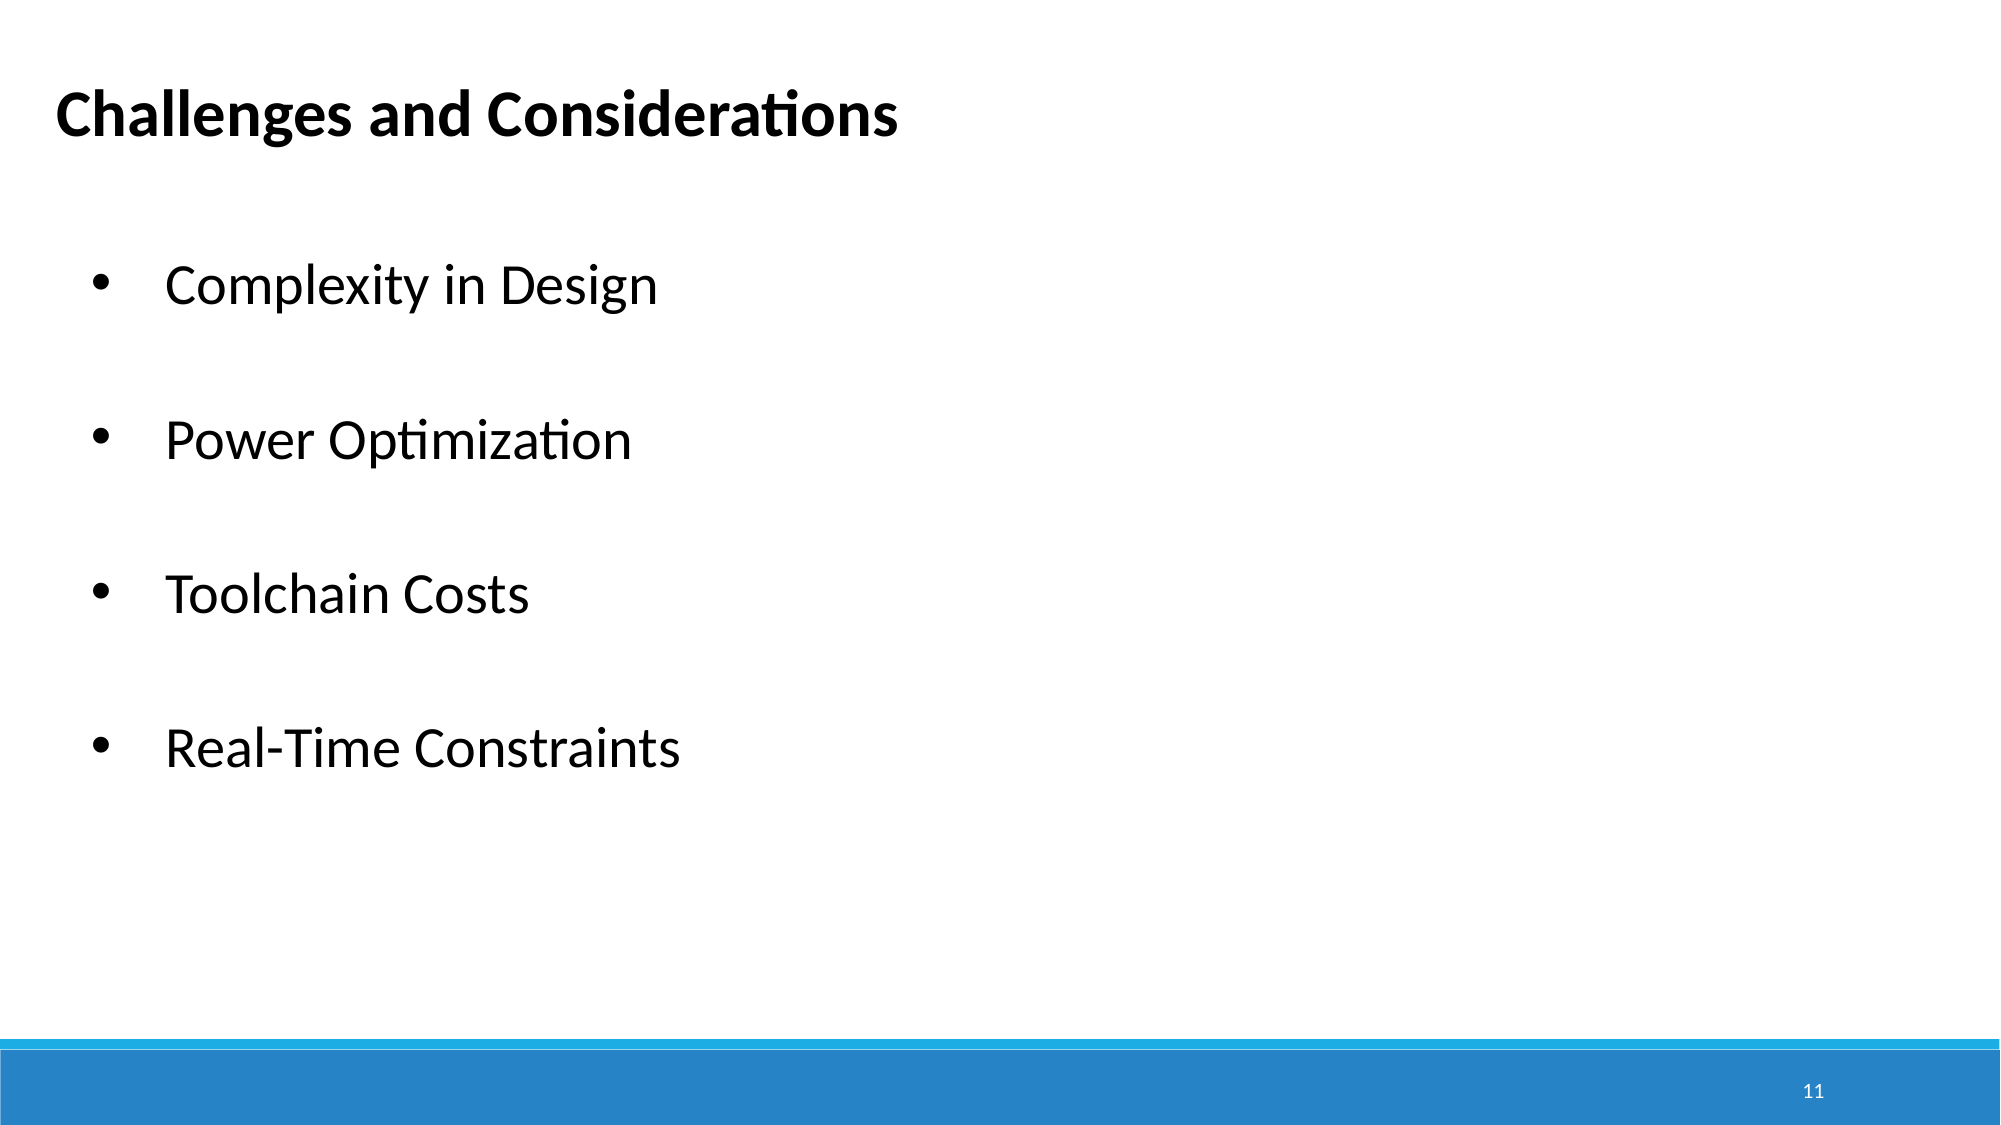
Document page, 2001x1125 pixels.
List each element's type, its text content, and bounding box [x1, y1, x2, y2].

text_box Real-Time Constraints [76, 702, 1427, 787]
text_box Challenges and Considerations [38, 62, 918, 157]
text_box Power Optimization [76, 393, 1077, 479]
text_box Complexity in Design [76, 238, 1143, 324]
text_box Toolchain Costs [76, 547, 1170, 633]
slide_number 11 [1624, 1059, 1840, 1120]
